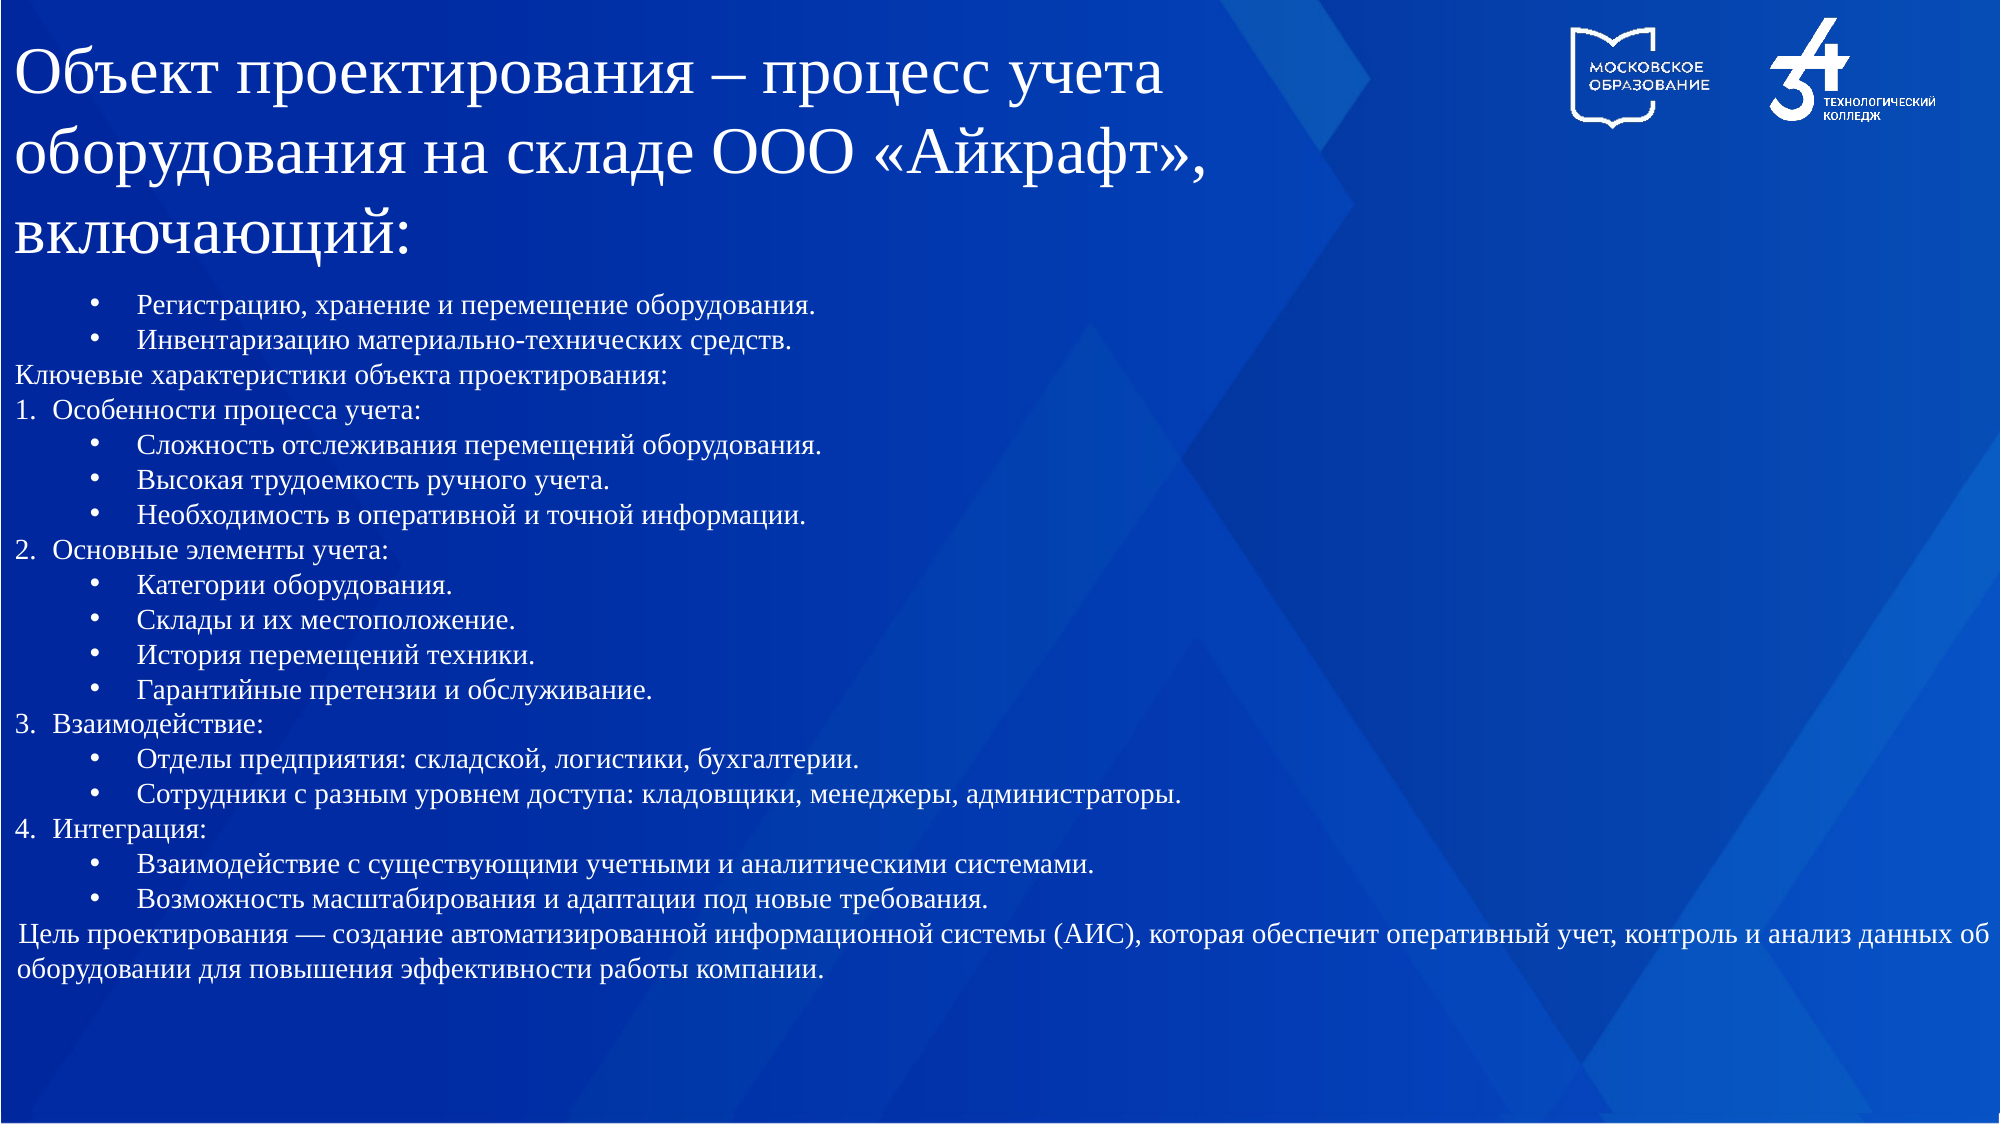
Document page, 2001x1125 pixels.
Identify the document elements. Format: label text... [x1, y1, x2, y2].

text_box Регистрацию, хранение и перемещение оборудования. Инвентаризацию материально-технических средств. Ключевые характеристики объекта проектирования: Особенности процесса учета: Сложность отслеживания перемещений оборудования. Высокая трудоемкость ручного учета. Необходимость в оперативной и точной информации. Основные элементы учета: Категории оборудования. Склады и их местоположение. История перемещений техники. Гарантийные претензии и обслуживание. Взаимодействие: Отделы предприятия: складской, логистики, бухгалтерии. Сотрудники с разным уровнем доступа: кладовщики, менеджеры, администраторы. Интеграция: Взаимодействие с существующими учетными и аналитическими системами. Возможность масштабирования и адаптации под новые требования. Цель проектирования — создание автоматизированной информационной системы (АИС), которая обеспечит оперативный учет, контроль и анализ данных об оборудовании для повышения эффективности работы компании. [0, 1115, 2000, 1125]
picture [0, 0, 2001, 1125]
